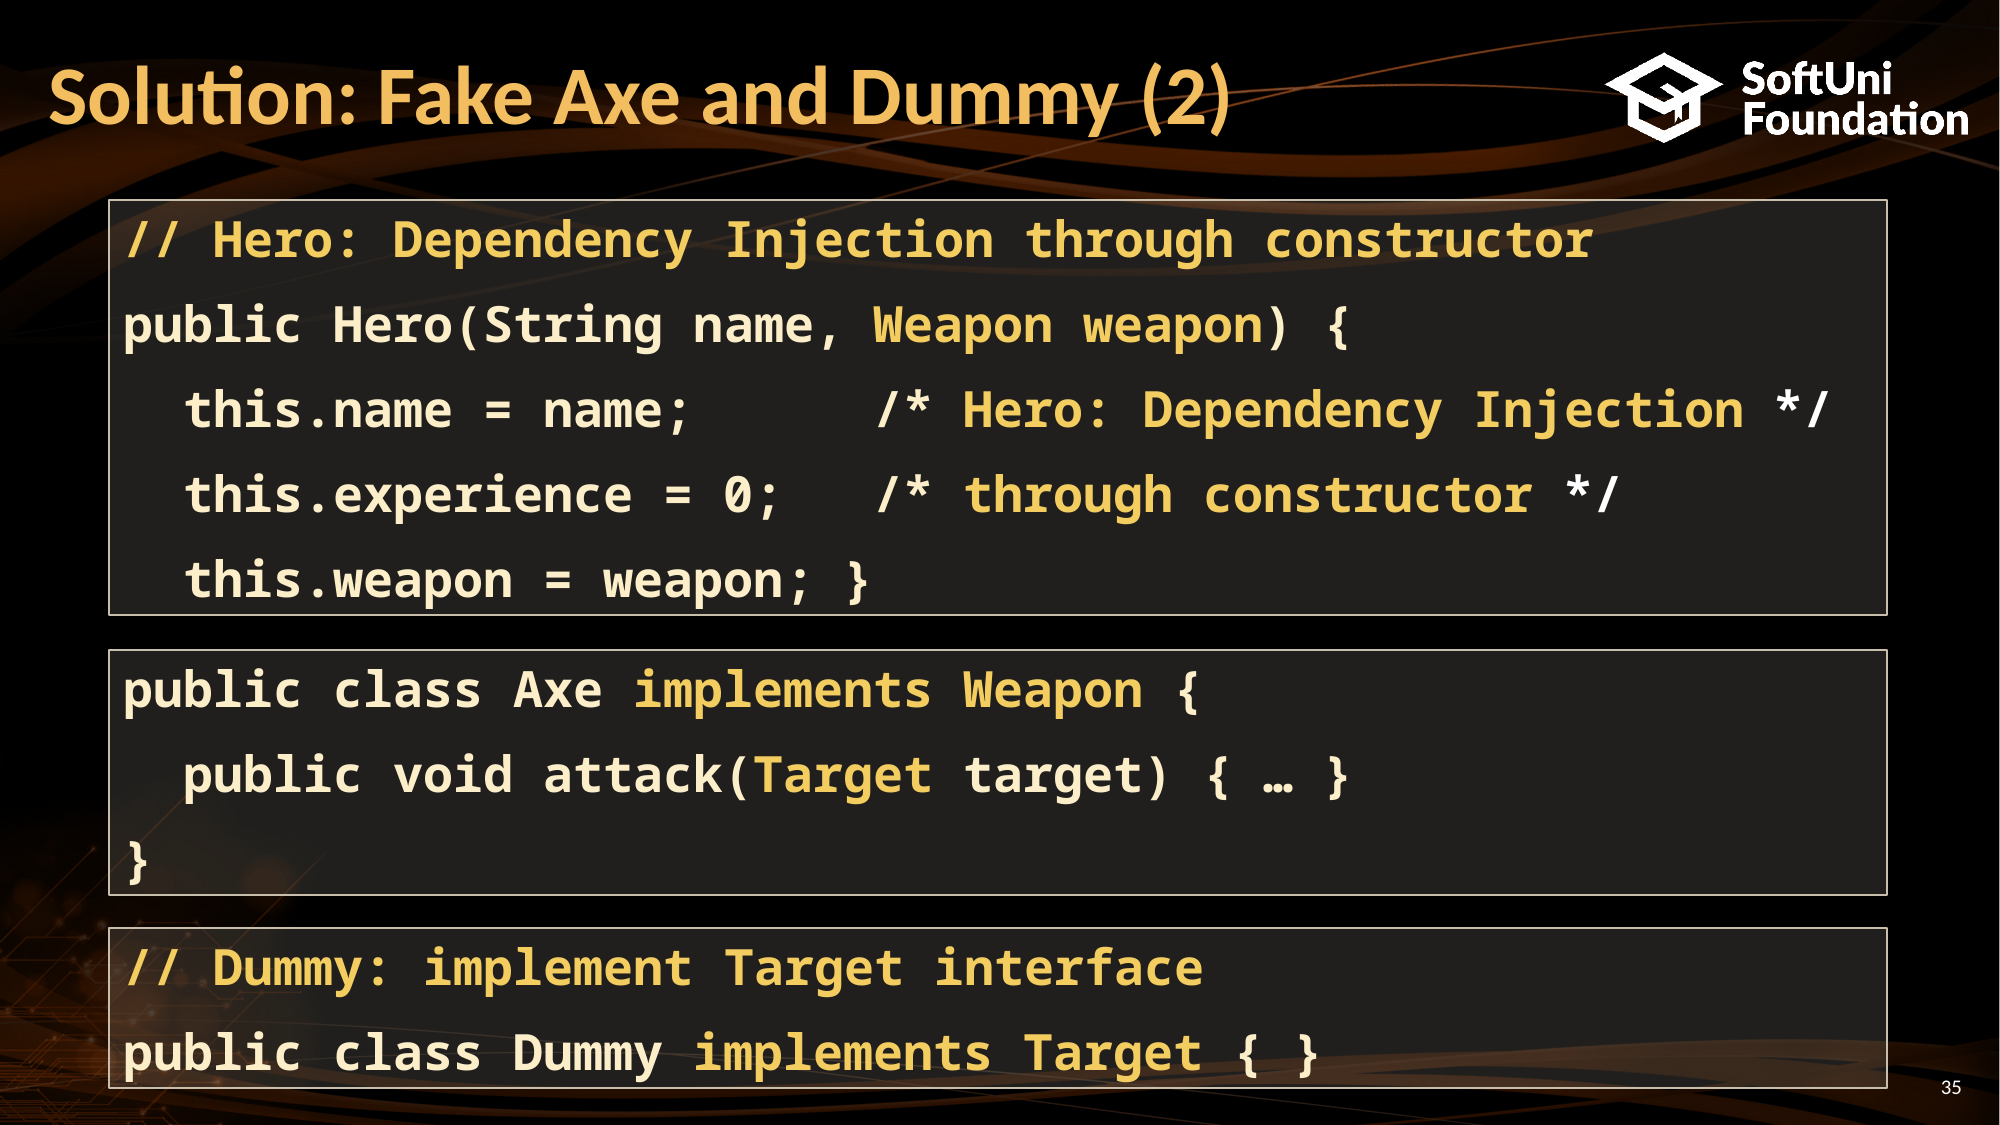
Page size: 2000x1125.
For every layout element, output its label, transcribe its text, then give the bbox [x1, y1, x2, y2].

slide_number 35 [1897, 1070, 1968, 1103]
text_box // Dummy: implement Target interface public class Dummy implements Target { } [108, 928, 1888, 1089]
text_box public class Axe implements Weapon { public void attack(Target target) { … } } [108, 649, 1888, 895]
title Solution: Fake Axe and Dummy (2) [30, 6, 1602, 189]
picture [0, 0, 2000, 1125]
text_box // Hero: Dependency Injection through constructor public Hero(String name, Weapon weapon) { this.name = name; /* Hero: Dependency Injection */ this.experience = 0; /* through constructor */ this.weapon = weapon; } [108, 199, 1888, 615]
